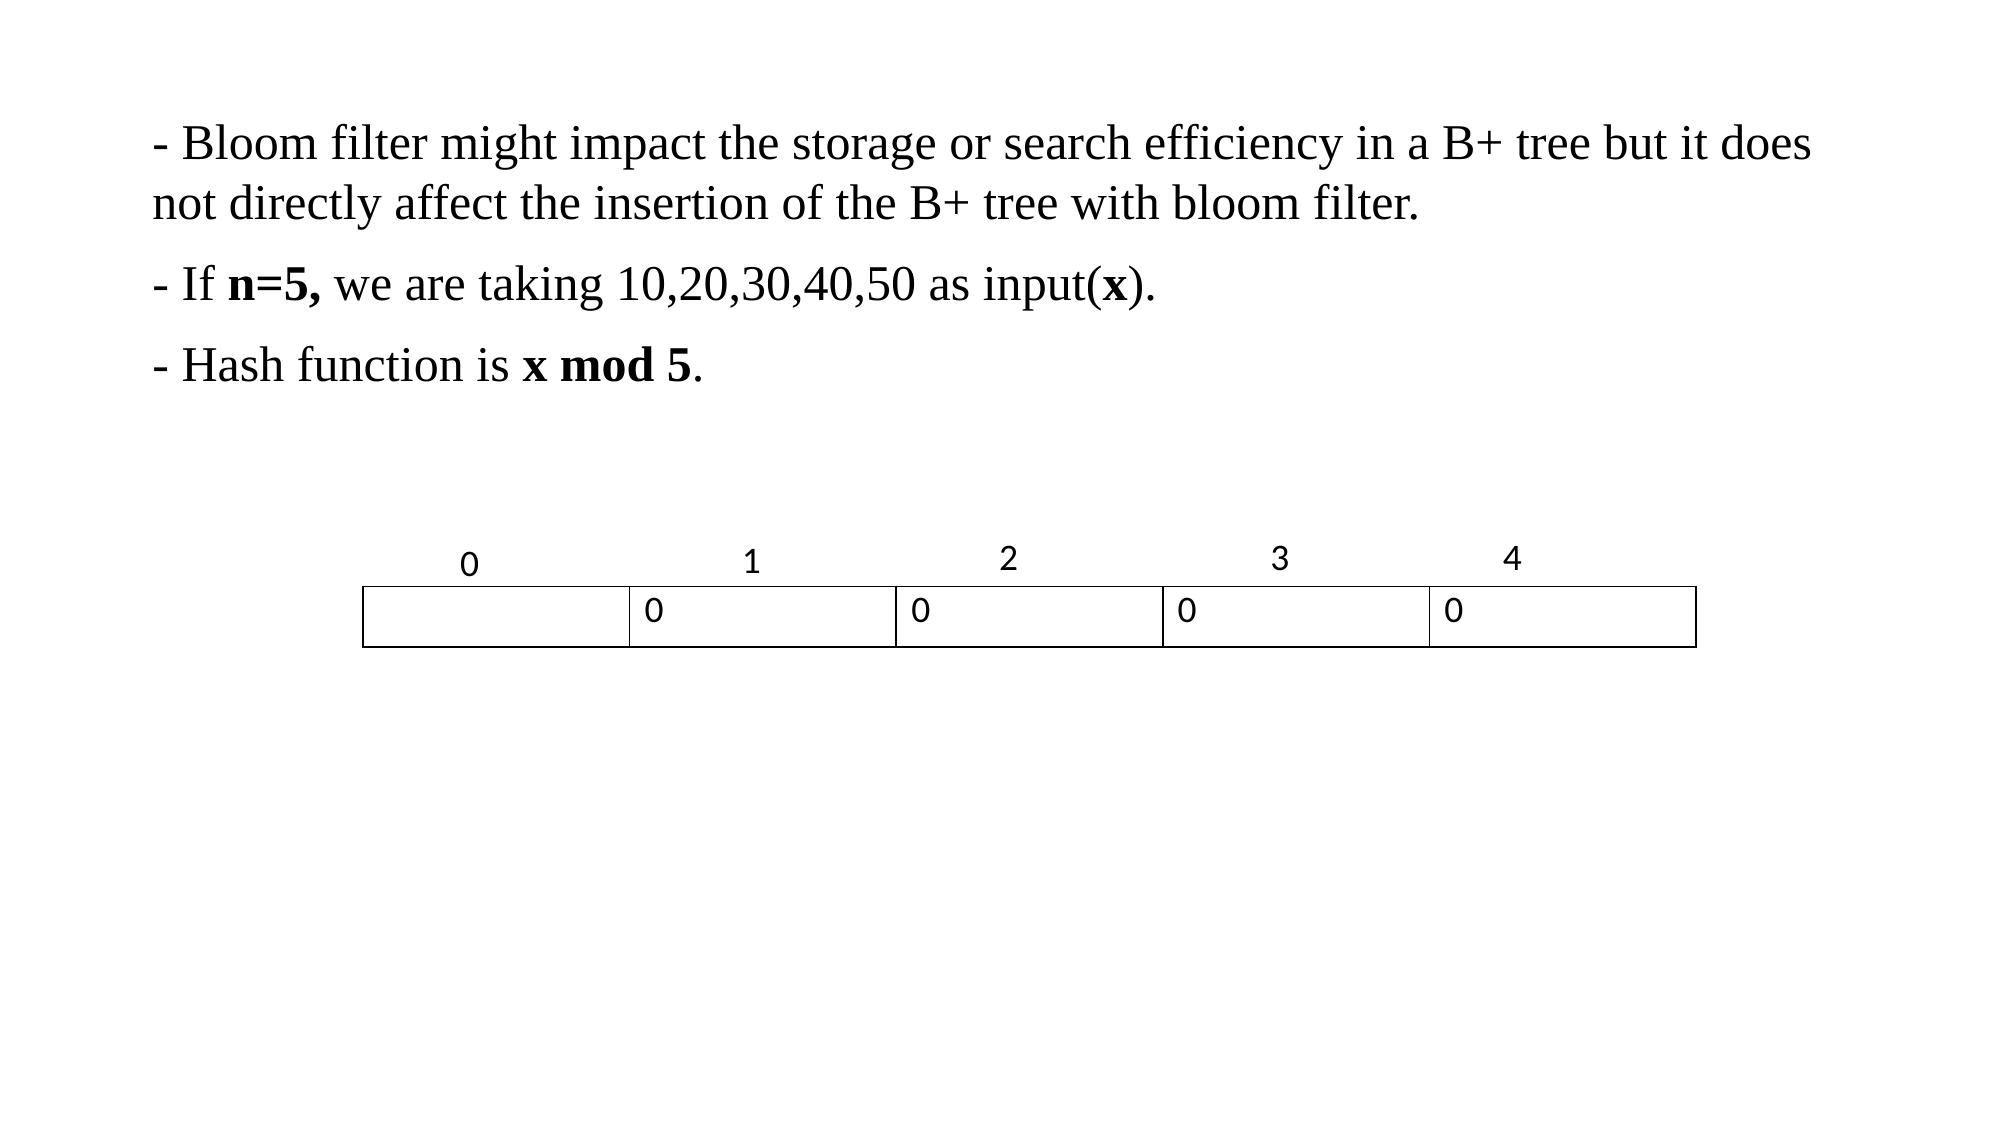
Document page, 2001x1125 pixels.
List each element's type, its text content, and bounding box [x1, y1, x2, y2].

text_box 3 [1255, 525, 1333, 586]
table_header 0 [897, 587, 1162, 646]
text_box 1 [727, 528, 805, 589]
text_box 2 [984, 525, 1062, 586]
table_header [364, 587, 629, 646]
table_header 0 [1164, 587, 1429, 646]
text_box 4 [1488, 525, 1566, 586]
text_box 0 [445, 531, 523, 592]
table_header 0 [1430, 587, 1695, 646]
list - Bloom filter might impact the storage or search efficiency in a B+ tree but it does not directly affect the insertion of the B+ tree with bloom filter. - If n=5, we are taking 10,20,30,40,50 as input(x). - Hash function is x mod 5. [137, 102, 1863, 1014]
table_header 0 [630, 587, 895, 646]
